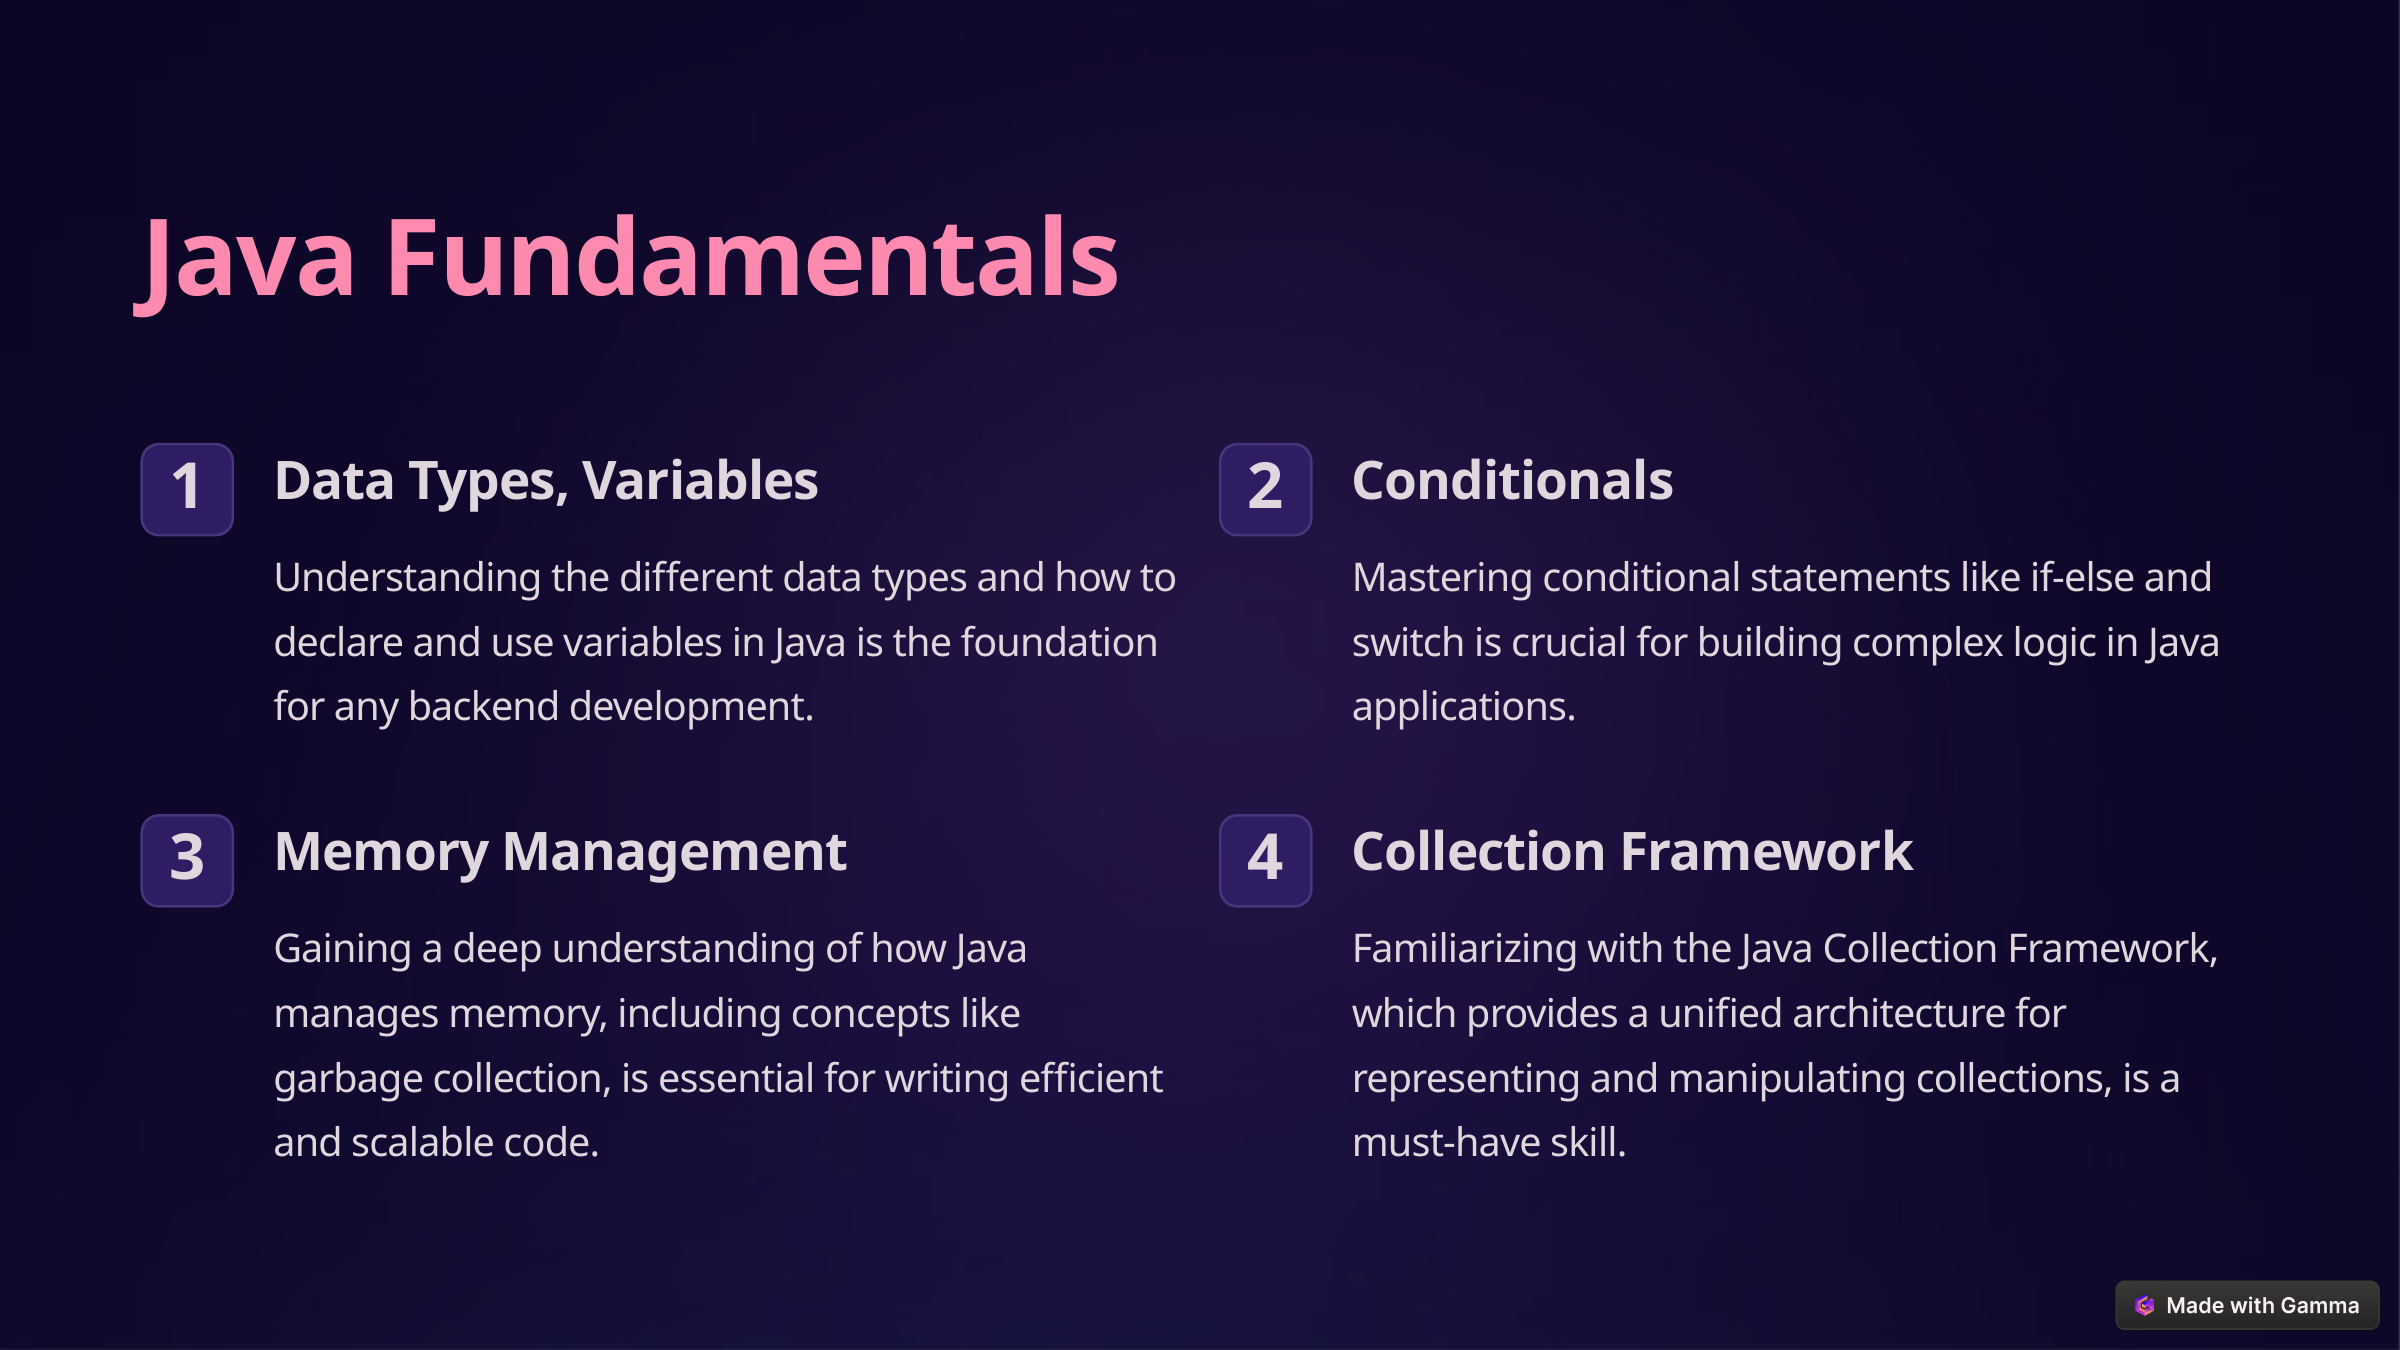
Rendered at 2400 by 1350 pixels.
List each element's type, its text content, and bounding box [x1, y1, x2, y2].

text_box [141, 815, 233, 907]
text_box [1220, 815, 1312, 907]
text_box Mastering conditional statements like if-else and switch is crucial for building complex logic in Java applications. [1351, 534, 2259, 730]
text_box 4 [1249, 828, 1283, 893]
text_box Memory Management [273, 815, 805, 882]
text_box [141, 444, 233, 536]
text_box Conditionals [1351, 444, 1884, 511]
text_box Gaining a deep understanding of how Java manages memory, including concepts like garbage collection, is essential for writing efficient and scalable code. [273, 906, 1180, 1166]
text_box Familiarizing with the Java Collection Framework, which provides a unified architecture for representing and manipulating collections, is a must-have skill. [1351, 906, 2259, 1166]
text_box Data Types, Variables [273, 444, 805, 511]
text_box Collection Framework [1351, 815, 1884, 882]
text_box 1 [174, 457, 201, 522]
text_box Java Fundamentals [141, 184, 1205, 318]
picture [2106, 1271, 2389, 1339]
text_box 3 [169, 828, 205, 893]
text_box Understanding the different data types and how to declare and use variables in Java is the foundation for any backend development. [273, 534, 1180, 730]
text_box [1220, 444, 1312, 536]
text_box 2 [1248, 457, 1284, 522]
